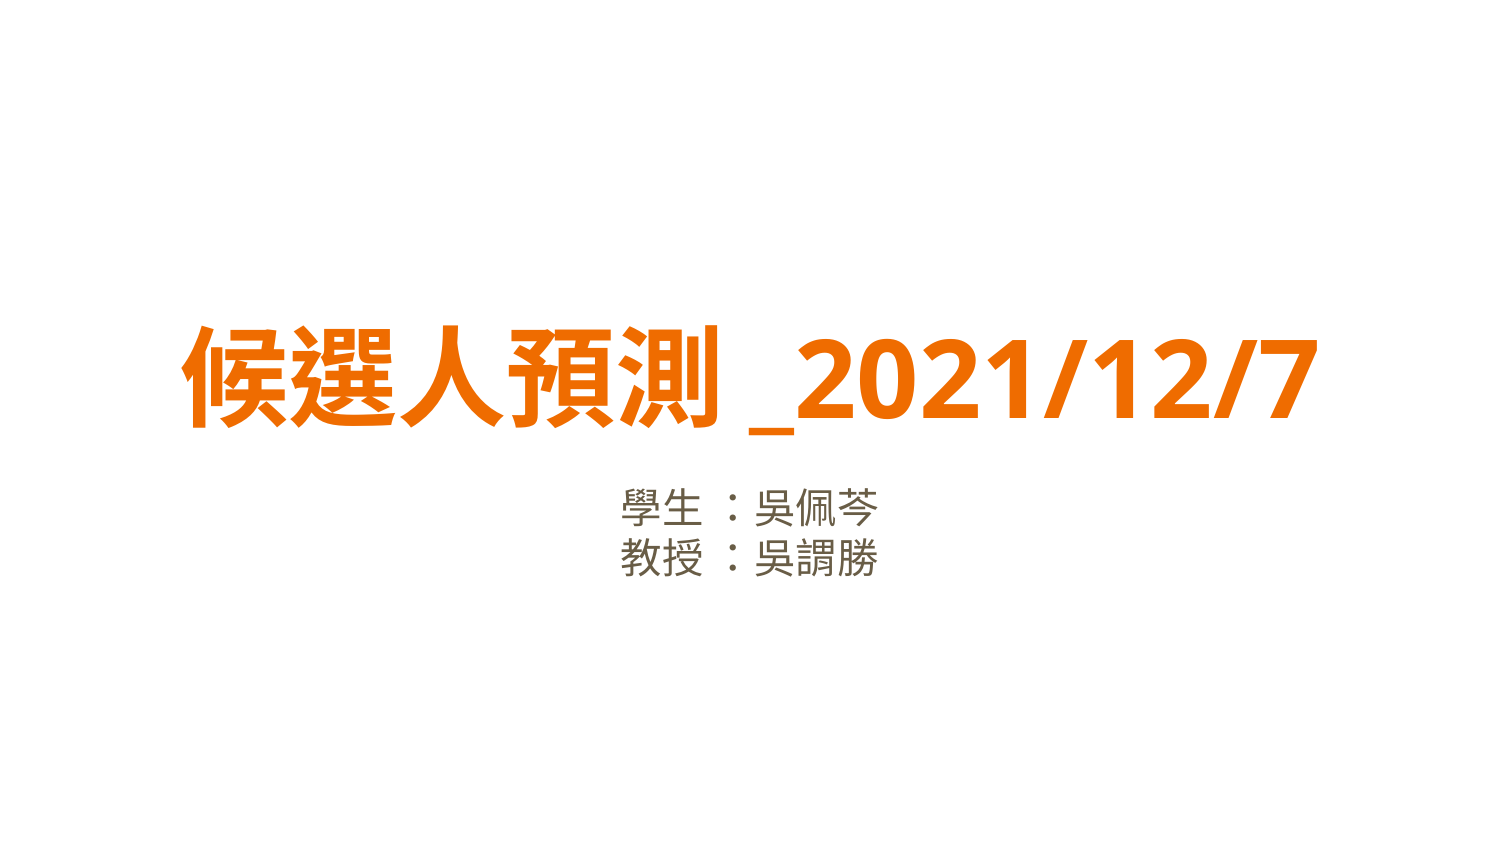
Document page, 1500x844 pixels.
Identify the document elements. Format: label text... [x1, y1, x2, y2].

text_box 候選人預測_2021/12/7 [164, 287, 1336, 455]
text_box 學生 ：吳佩芩 教授 ：吳謂勝 [350, 467, 1150, 598]
